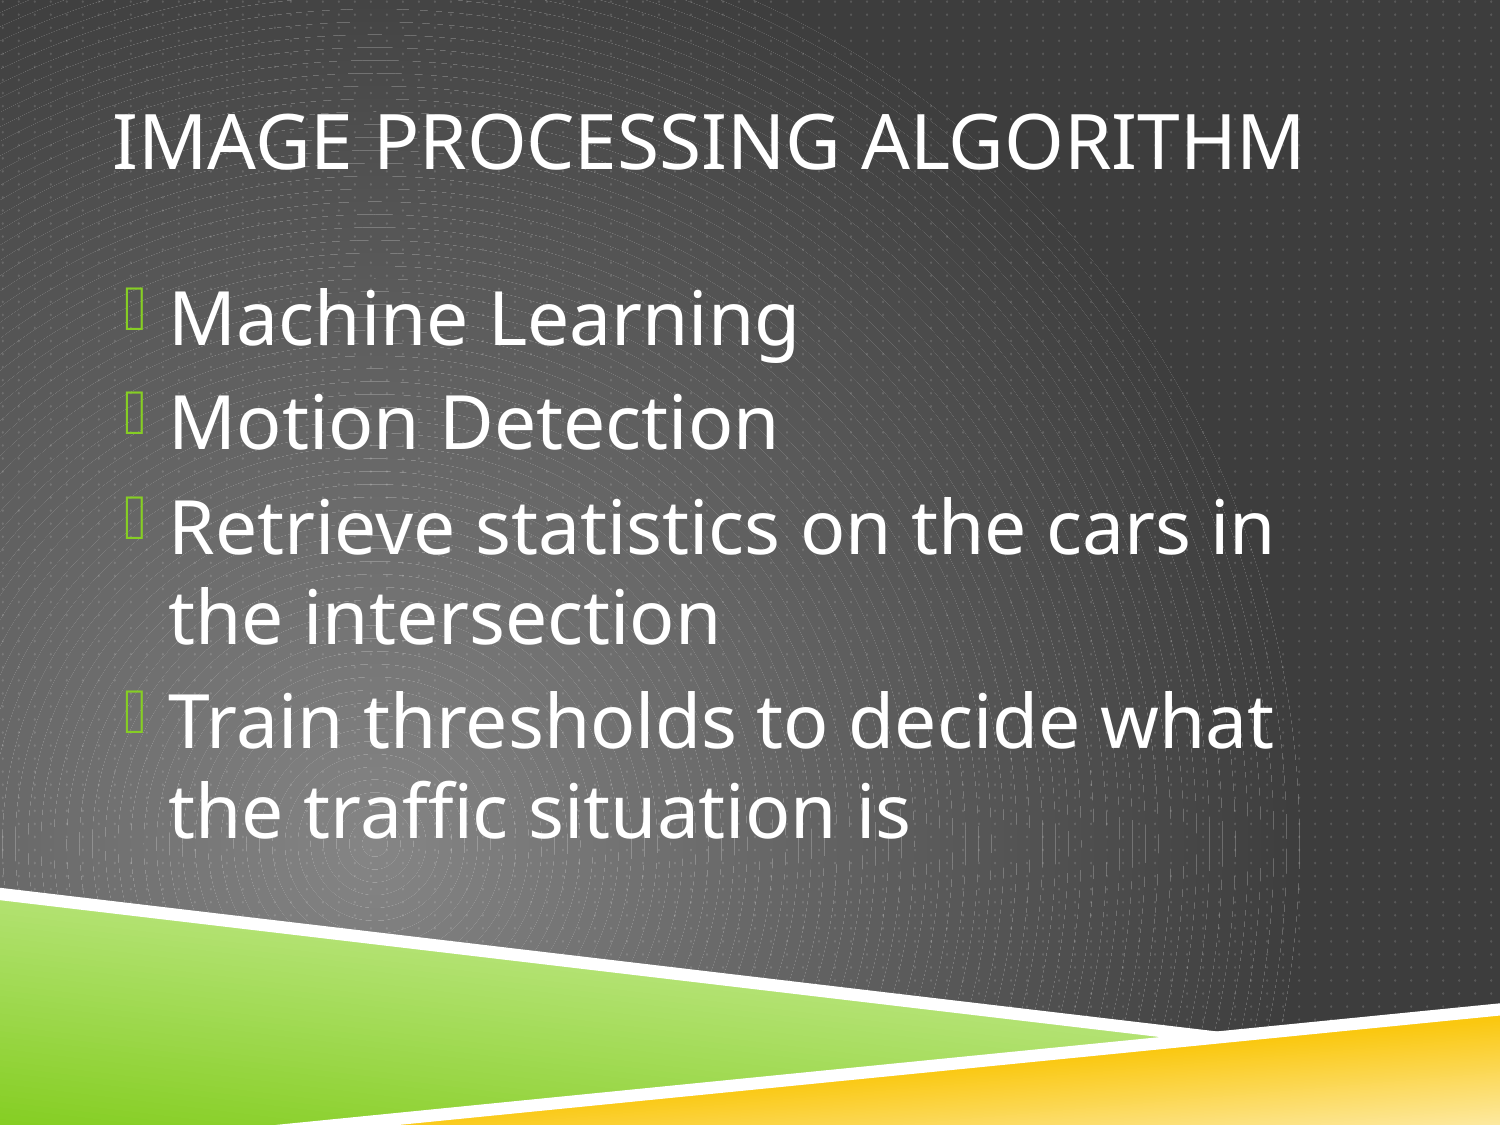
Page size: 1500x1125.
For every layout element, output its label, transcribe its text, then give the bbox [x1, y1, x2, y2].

title Image processing algorithm [112, 45, 1388, 233]
list Machine Learning Motion Detection Retrieve statistics on the cars in the intersection Train thresholds to decide what the traffic situation is [112, 262, 1388, 875]
